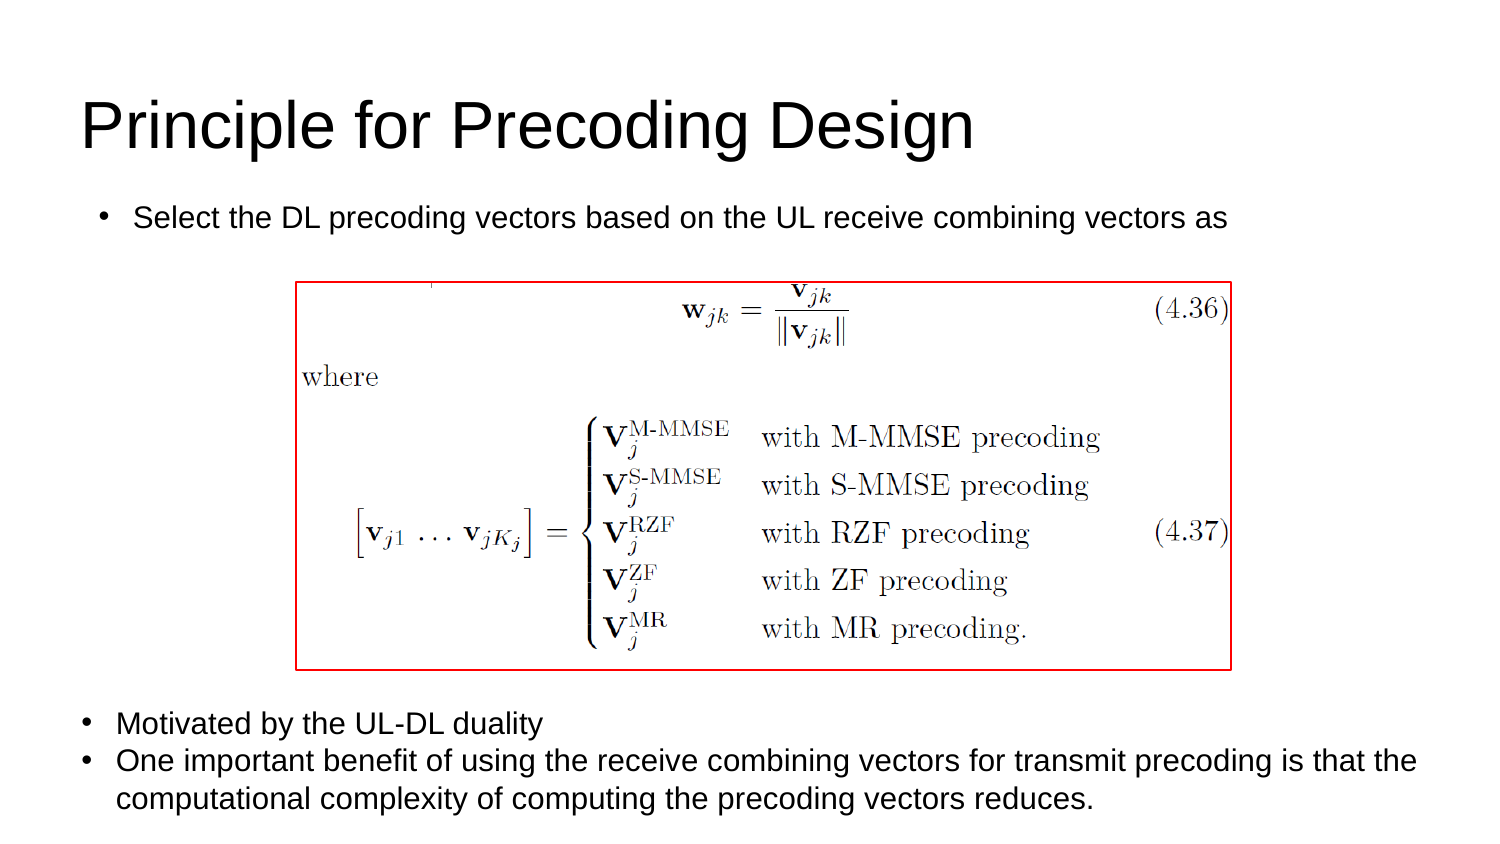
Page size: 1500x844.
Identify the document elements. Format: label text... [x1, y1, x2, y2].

text_box Motivated by the UL-DL duality One important benefit of using the receive combining vectors for transmit precoding is that the computational complexity of computing the precoding vectors reduces. [69, 697, 1458, 823]
title Principle for Precoding Design [69, 44, 1442, 208]
text_box Select the DL precoding vectors based on the UL receive combining vectors as [86, 208, 1441, 241]
picture [296, 282, 1231, 670]
